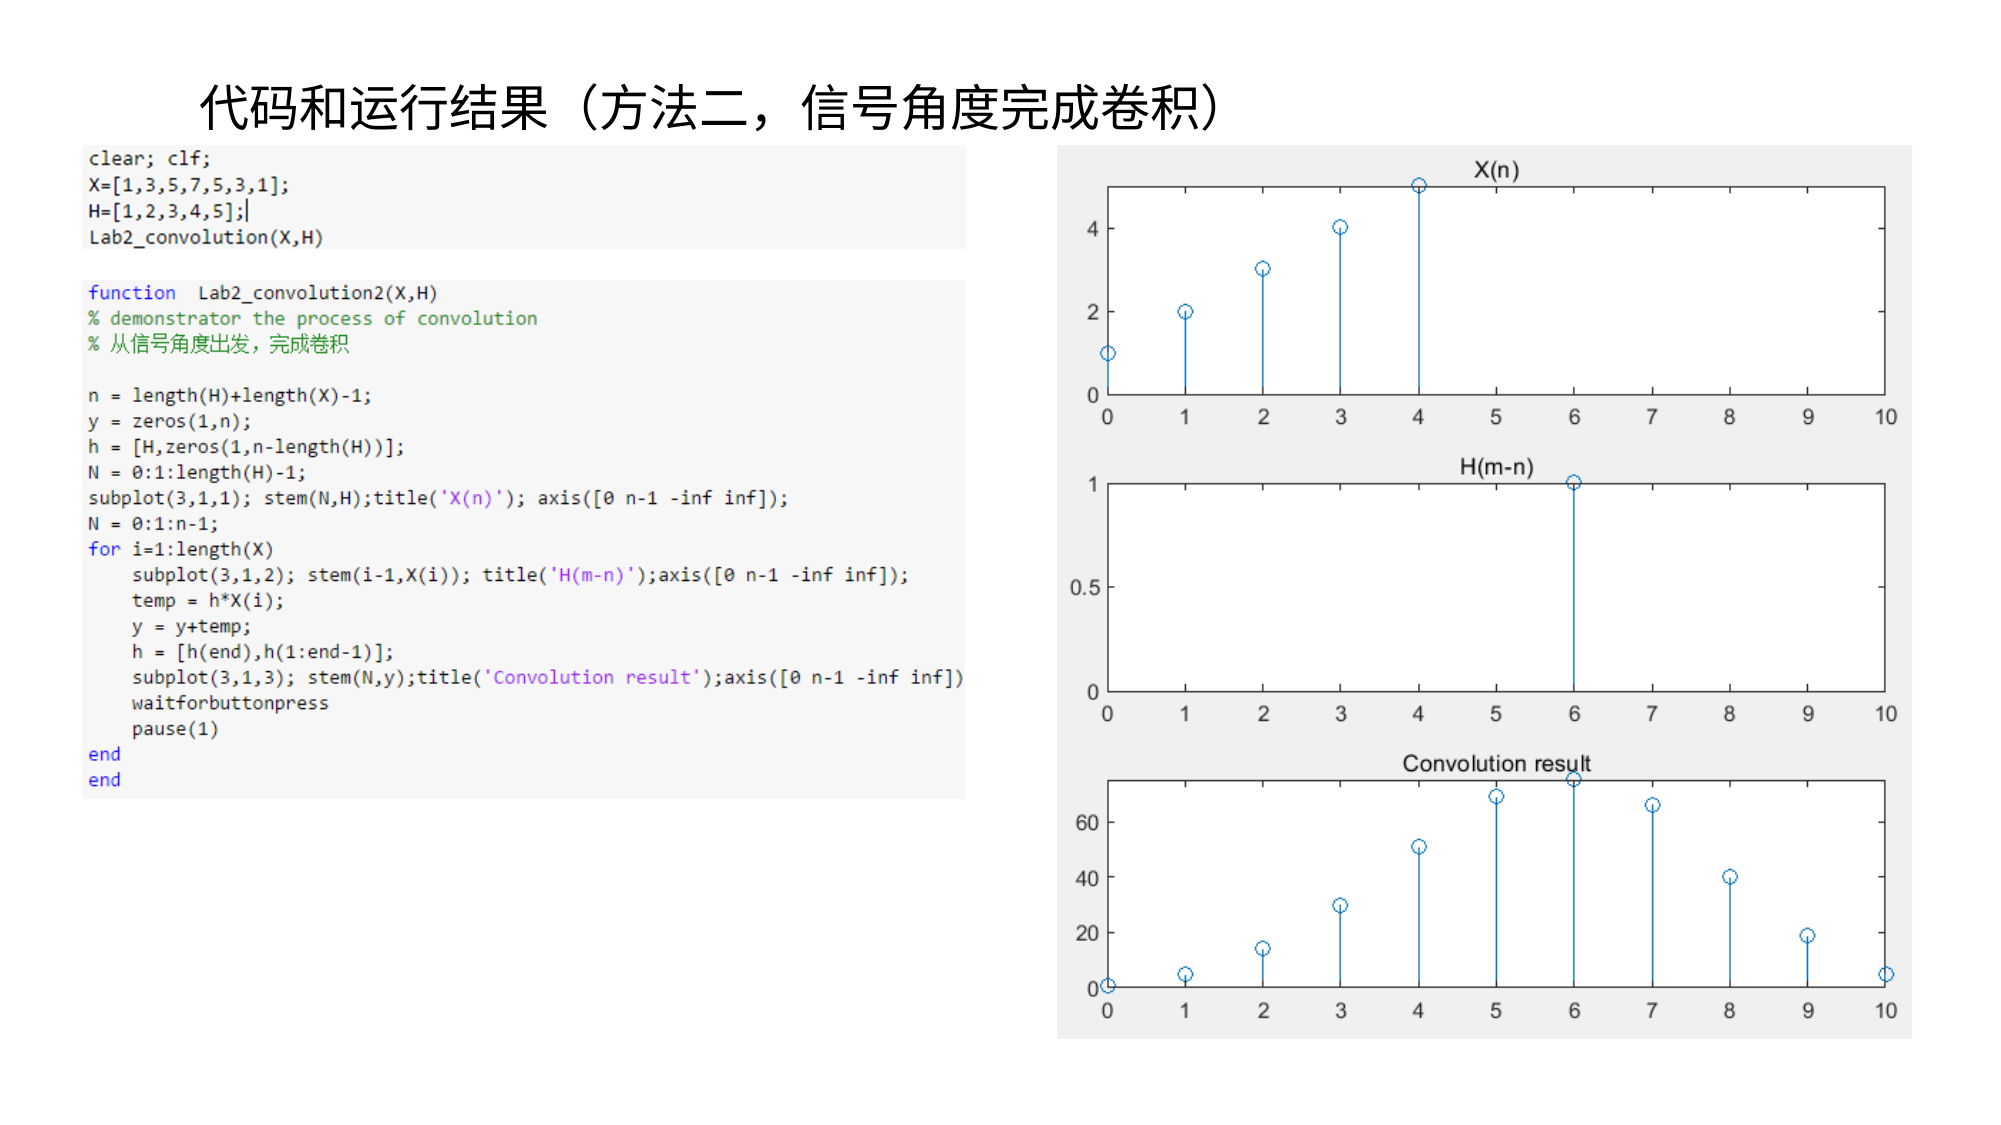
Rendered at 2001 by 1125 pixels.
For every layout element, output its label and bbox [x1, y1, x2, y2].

picture [82, 145, 967, 249]
picture [82, 280, 966, 799]
picture [1057, 145, 1913, 1039]
